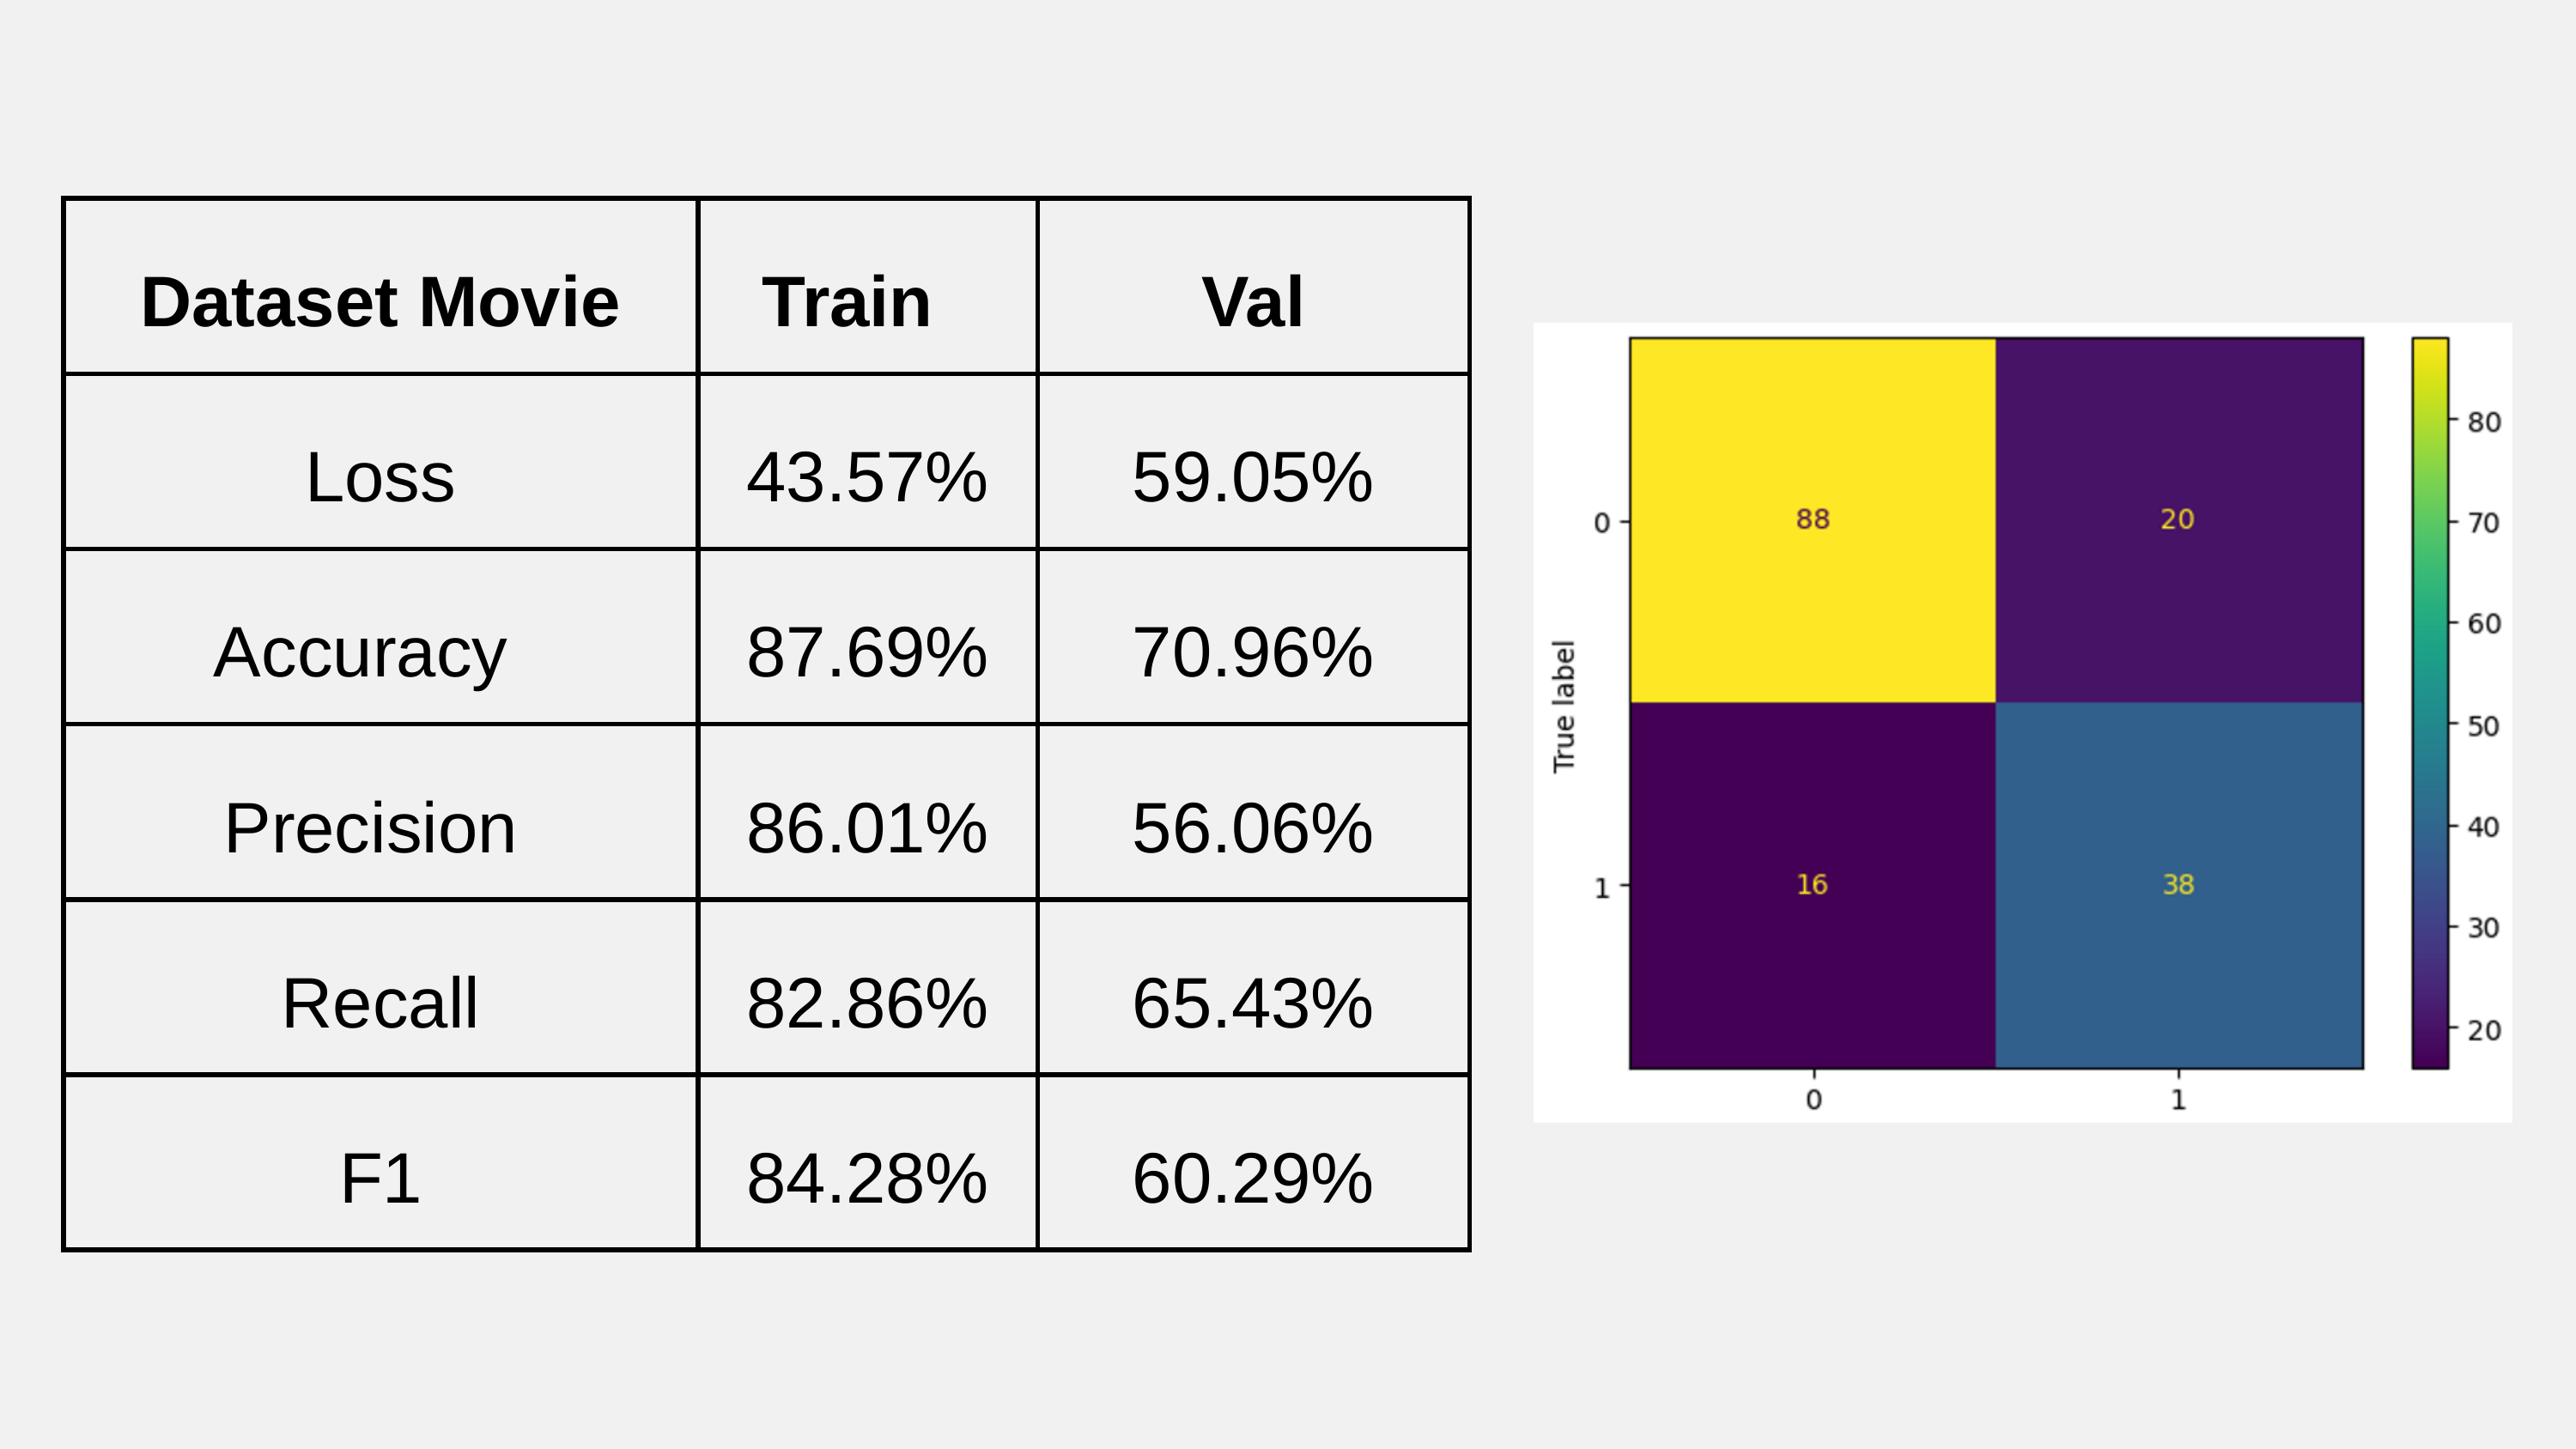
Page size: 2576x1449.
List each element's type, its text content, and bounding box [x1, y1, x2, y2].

table_cell 86.01% [701, 726, 1036, 897]
table_cell F1 [66, 1077, 696, 1247]
table_cell Recall [66, 902, 696, 1072]
table_header Train [701, 201, 1036, 372]
table_cell 70.96% [1040, 551, 1467, 722]
table_cell 82.86% [701, 902, 1036, 1072]
table_cell 59.05% [1040, 376, 1467, 547]
table_cell Precision [66, 726, 696, 897]
table_cell 84.28% [701, 1077, 1036, 1247]
table_cell 43.57% [701, 376, 1036, 547]
table_cell 87.69% [701, 551, 1036, 722]
table_cell 60.29% [1040, 1077, 1467, 1247]
table_header Val [1040, 201, 1467, 372]
table_header Dataset Movie [66, 201, 696, 372]
table_cell Loss [66, 376, 696, 547]
table_cell 65.43% [1040, 902, 1467, 1072]
table_cell 56.06% [1040, 726, 1467, 897]
table_cell Accuracy [66, 551, 696, 722]
picture [1534, 323, 2512, 1124]
